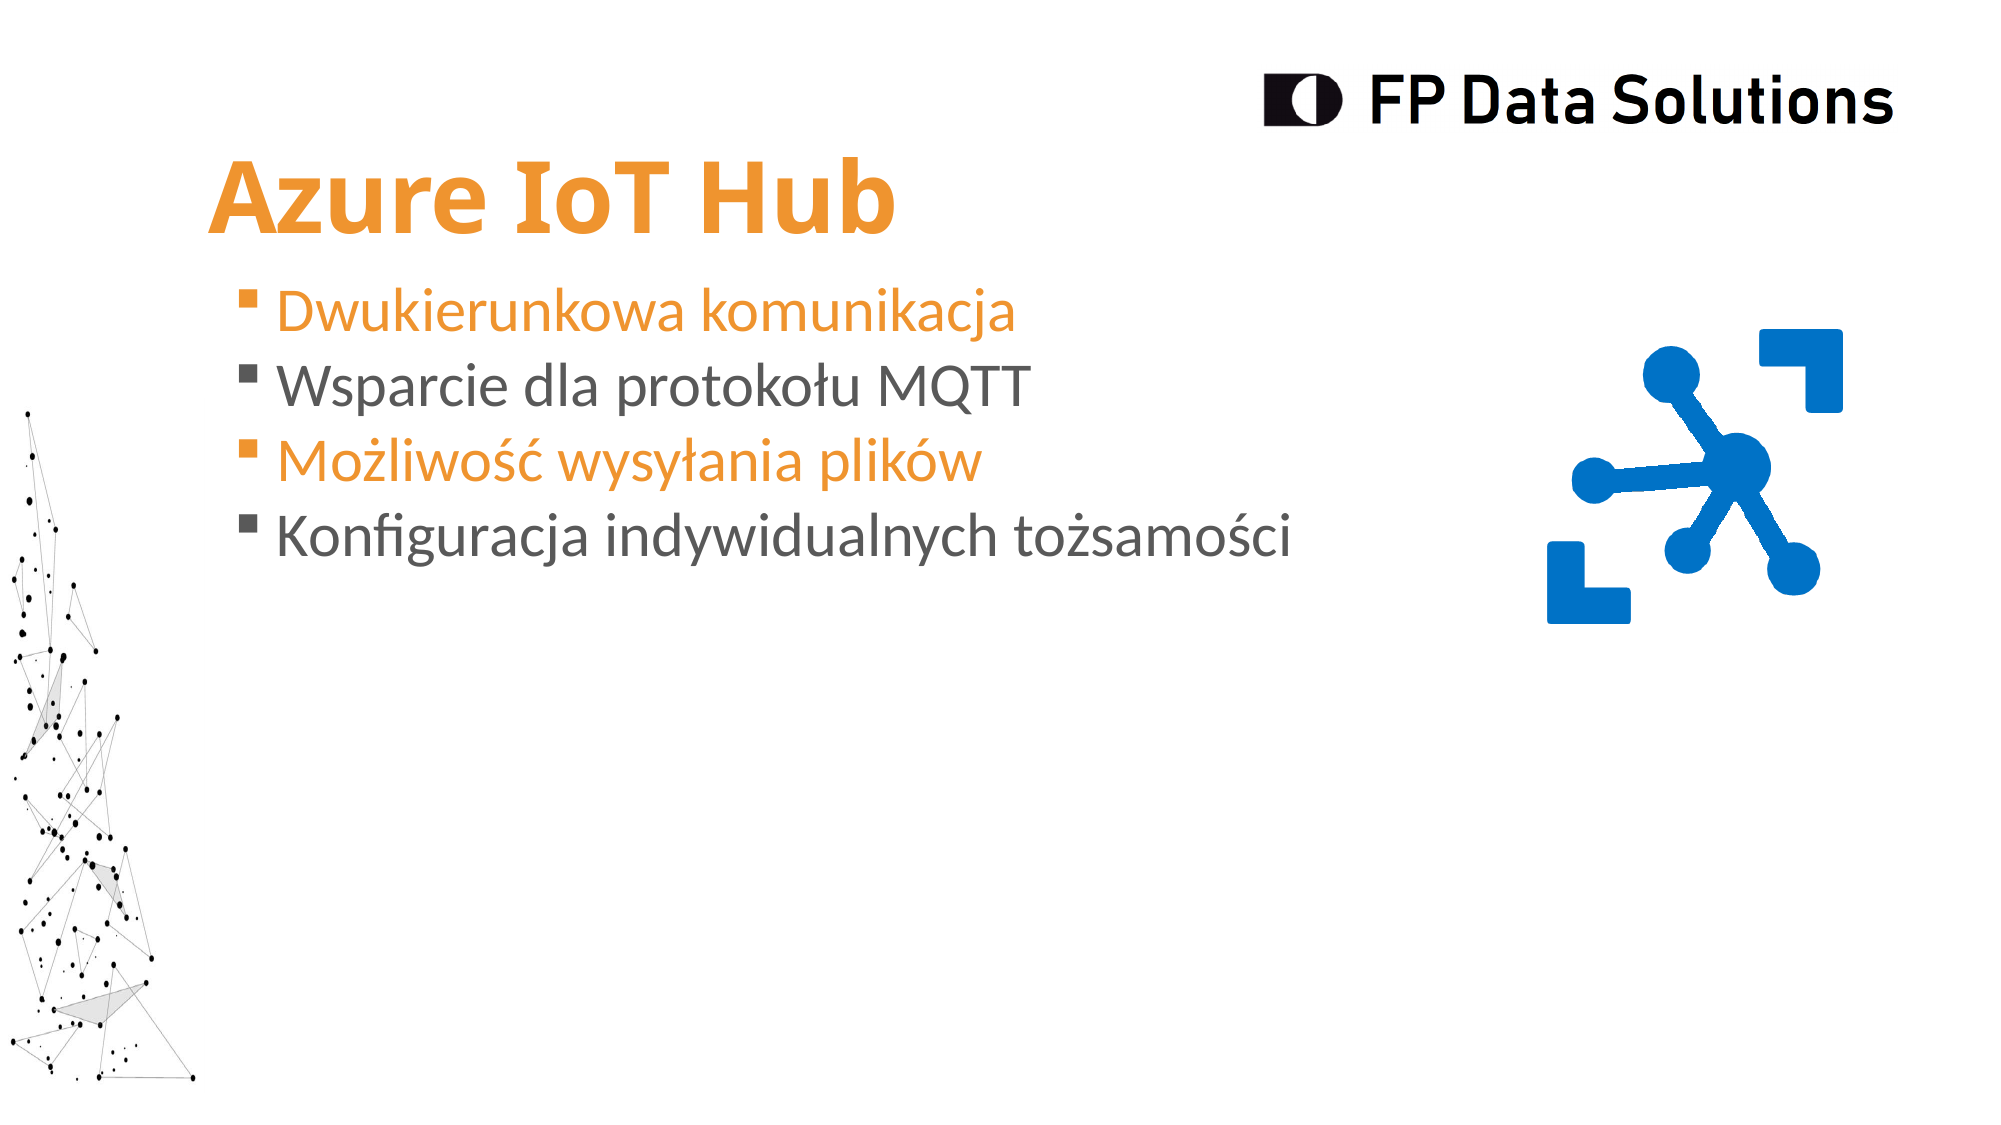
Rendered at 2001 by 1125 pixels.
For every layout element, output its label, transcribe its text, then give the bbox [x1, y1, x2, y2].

picture [1257, 64, 1898, 133]
text_box Dwukierunkowa komunikacja Wsparcie dla protokołu MQTT Możliwość wysyłania plików Konfiguracja indywidualnych tożsamości [219, 261, 2000, 577]
picture [0, 398, 205, 1093]
picture [1414, 329, 1975, 625]
list Azure IoT Hub [193, 139, 1840, 297]
